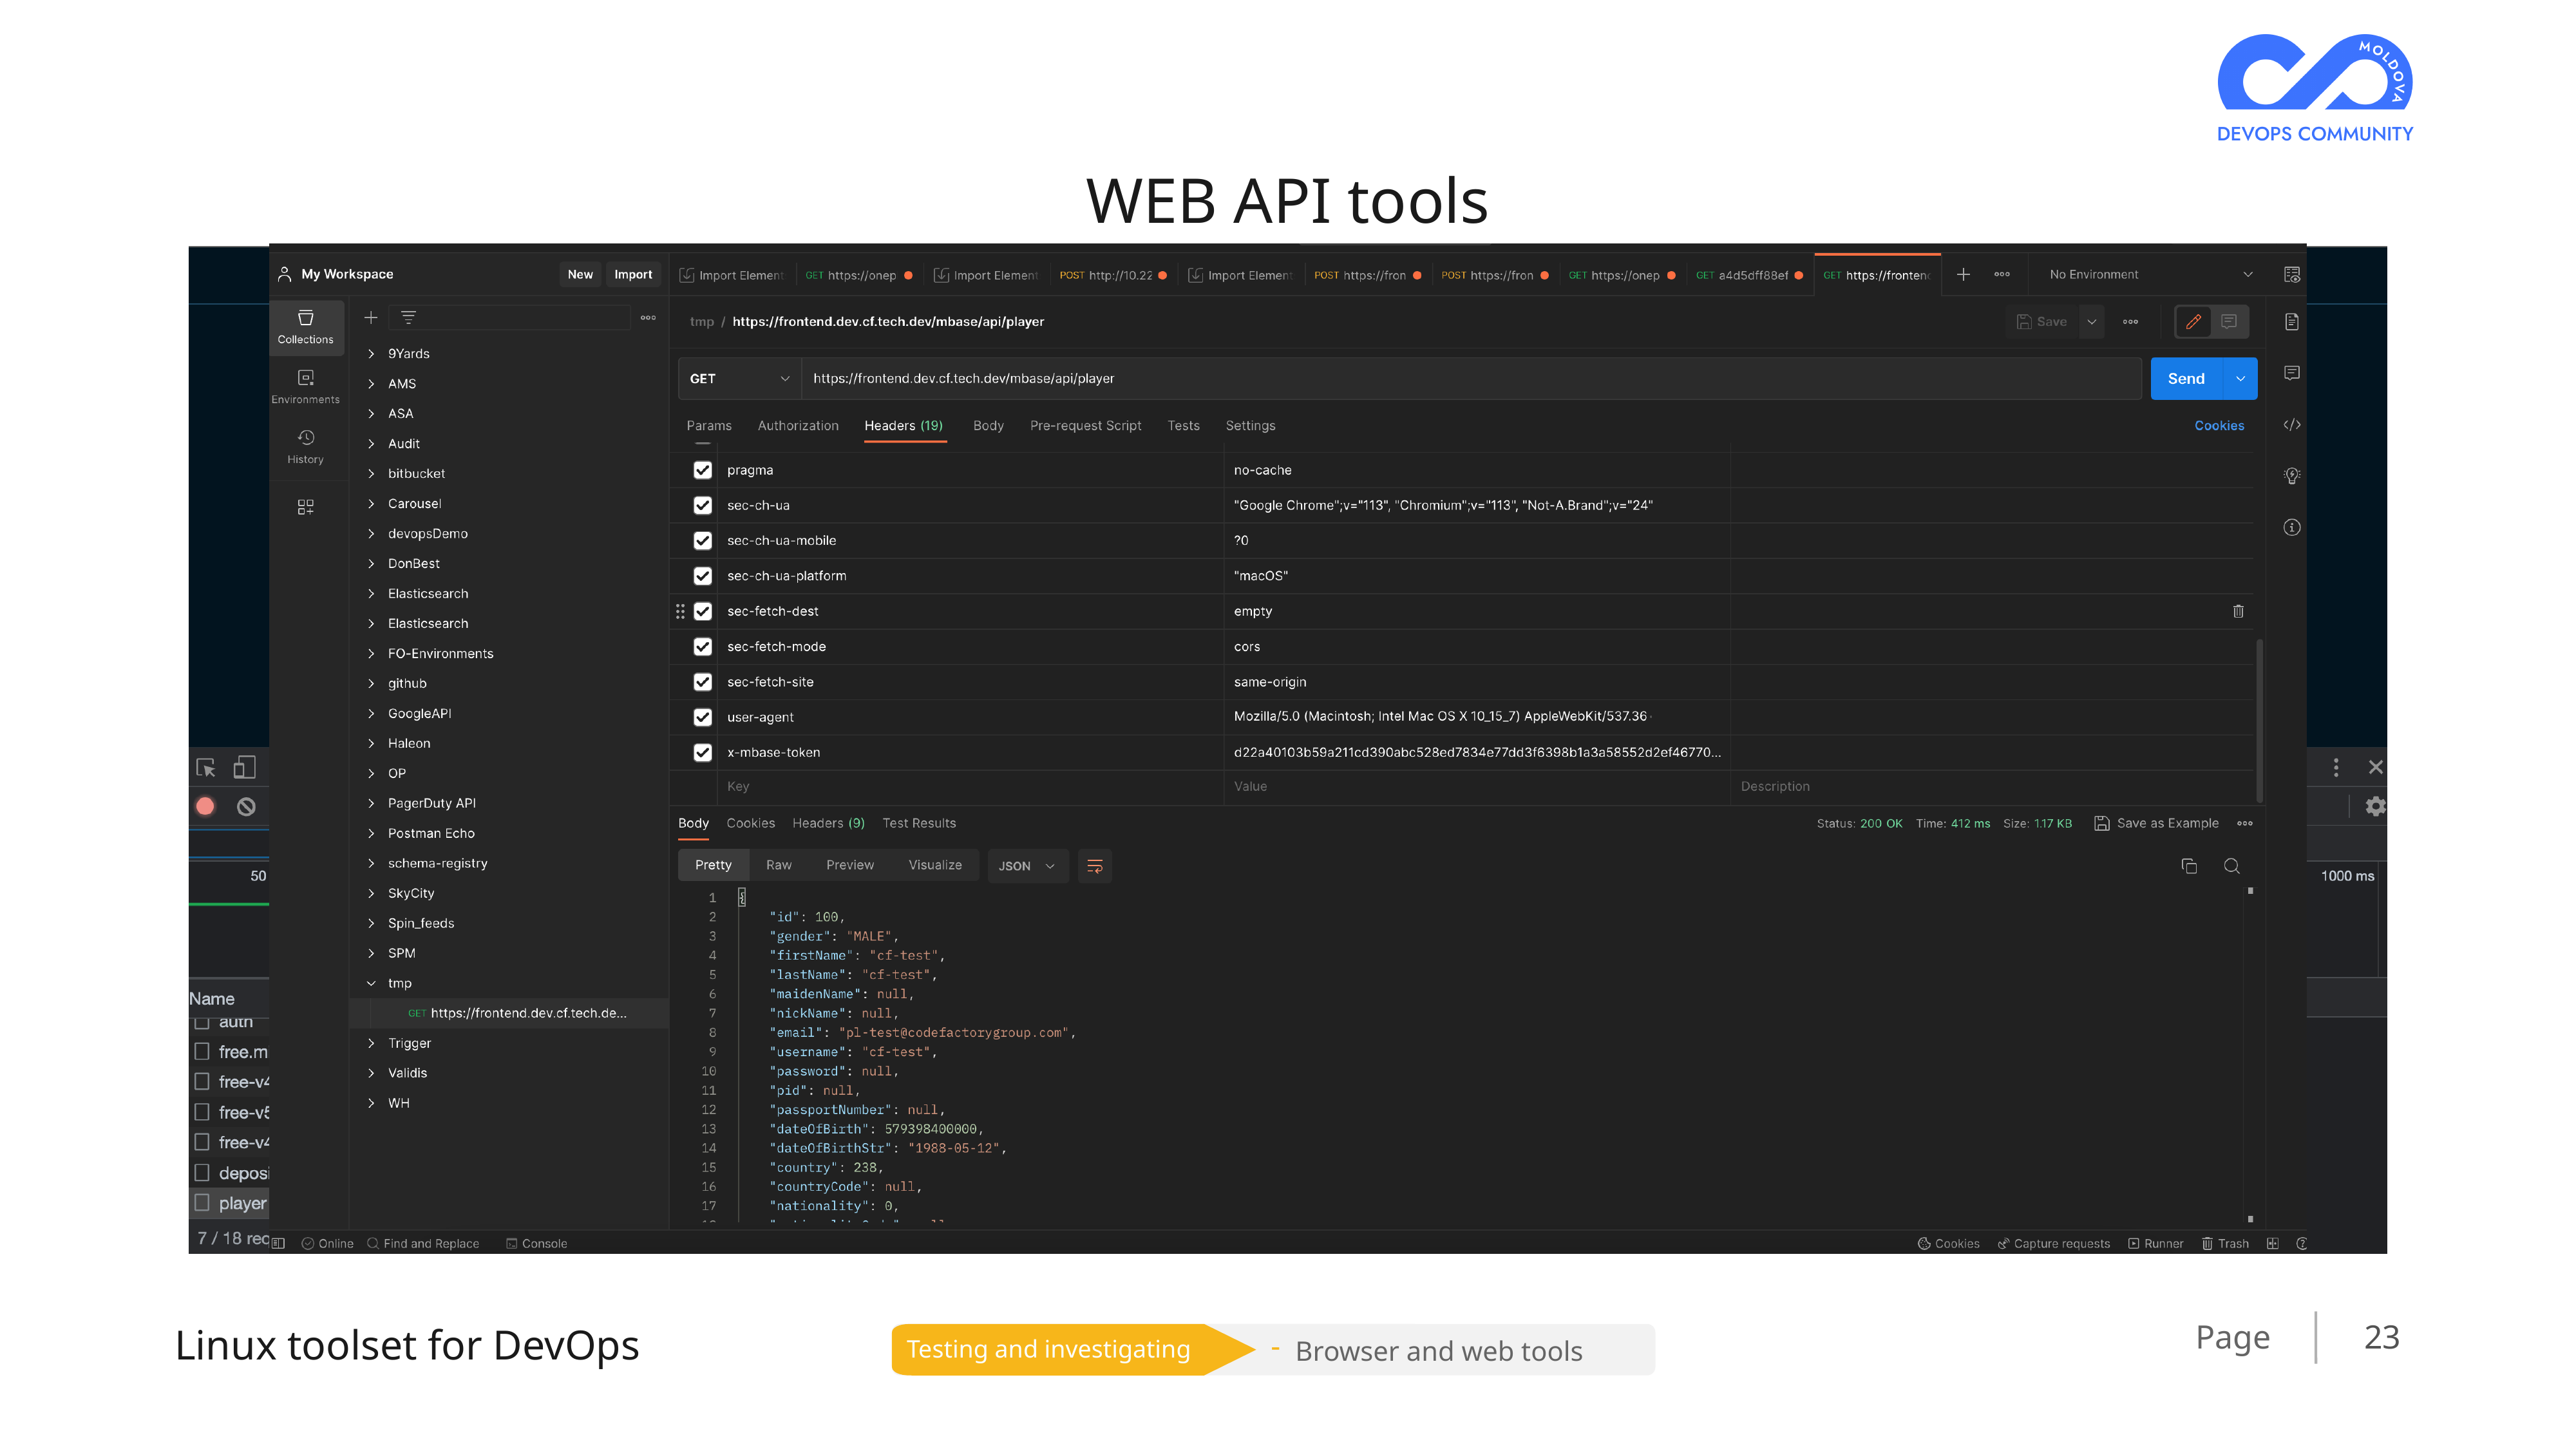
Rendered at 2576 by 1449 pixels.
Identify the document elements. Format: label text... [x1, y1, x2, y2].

picture [2218, 34, 2414, 141]
text_box [1205, 1323, 1655, 1376]
text_box Browser and web tools [1265, 1329, 1670, 1372]
picture [189, 243, 2387, 1255]
slide_number 23 [2330, 1311, 2435, 1365]
text_box Testing and investigating [901, 1328, 1256, 1368]
text_box WEB API tools [767, 156, 1809, 242]
text_box [891, 1323, 1218, 1376]
